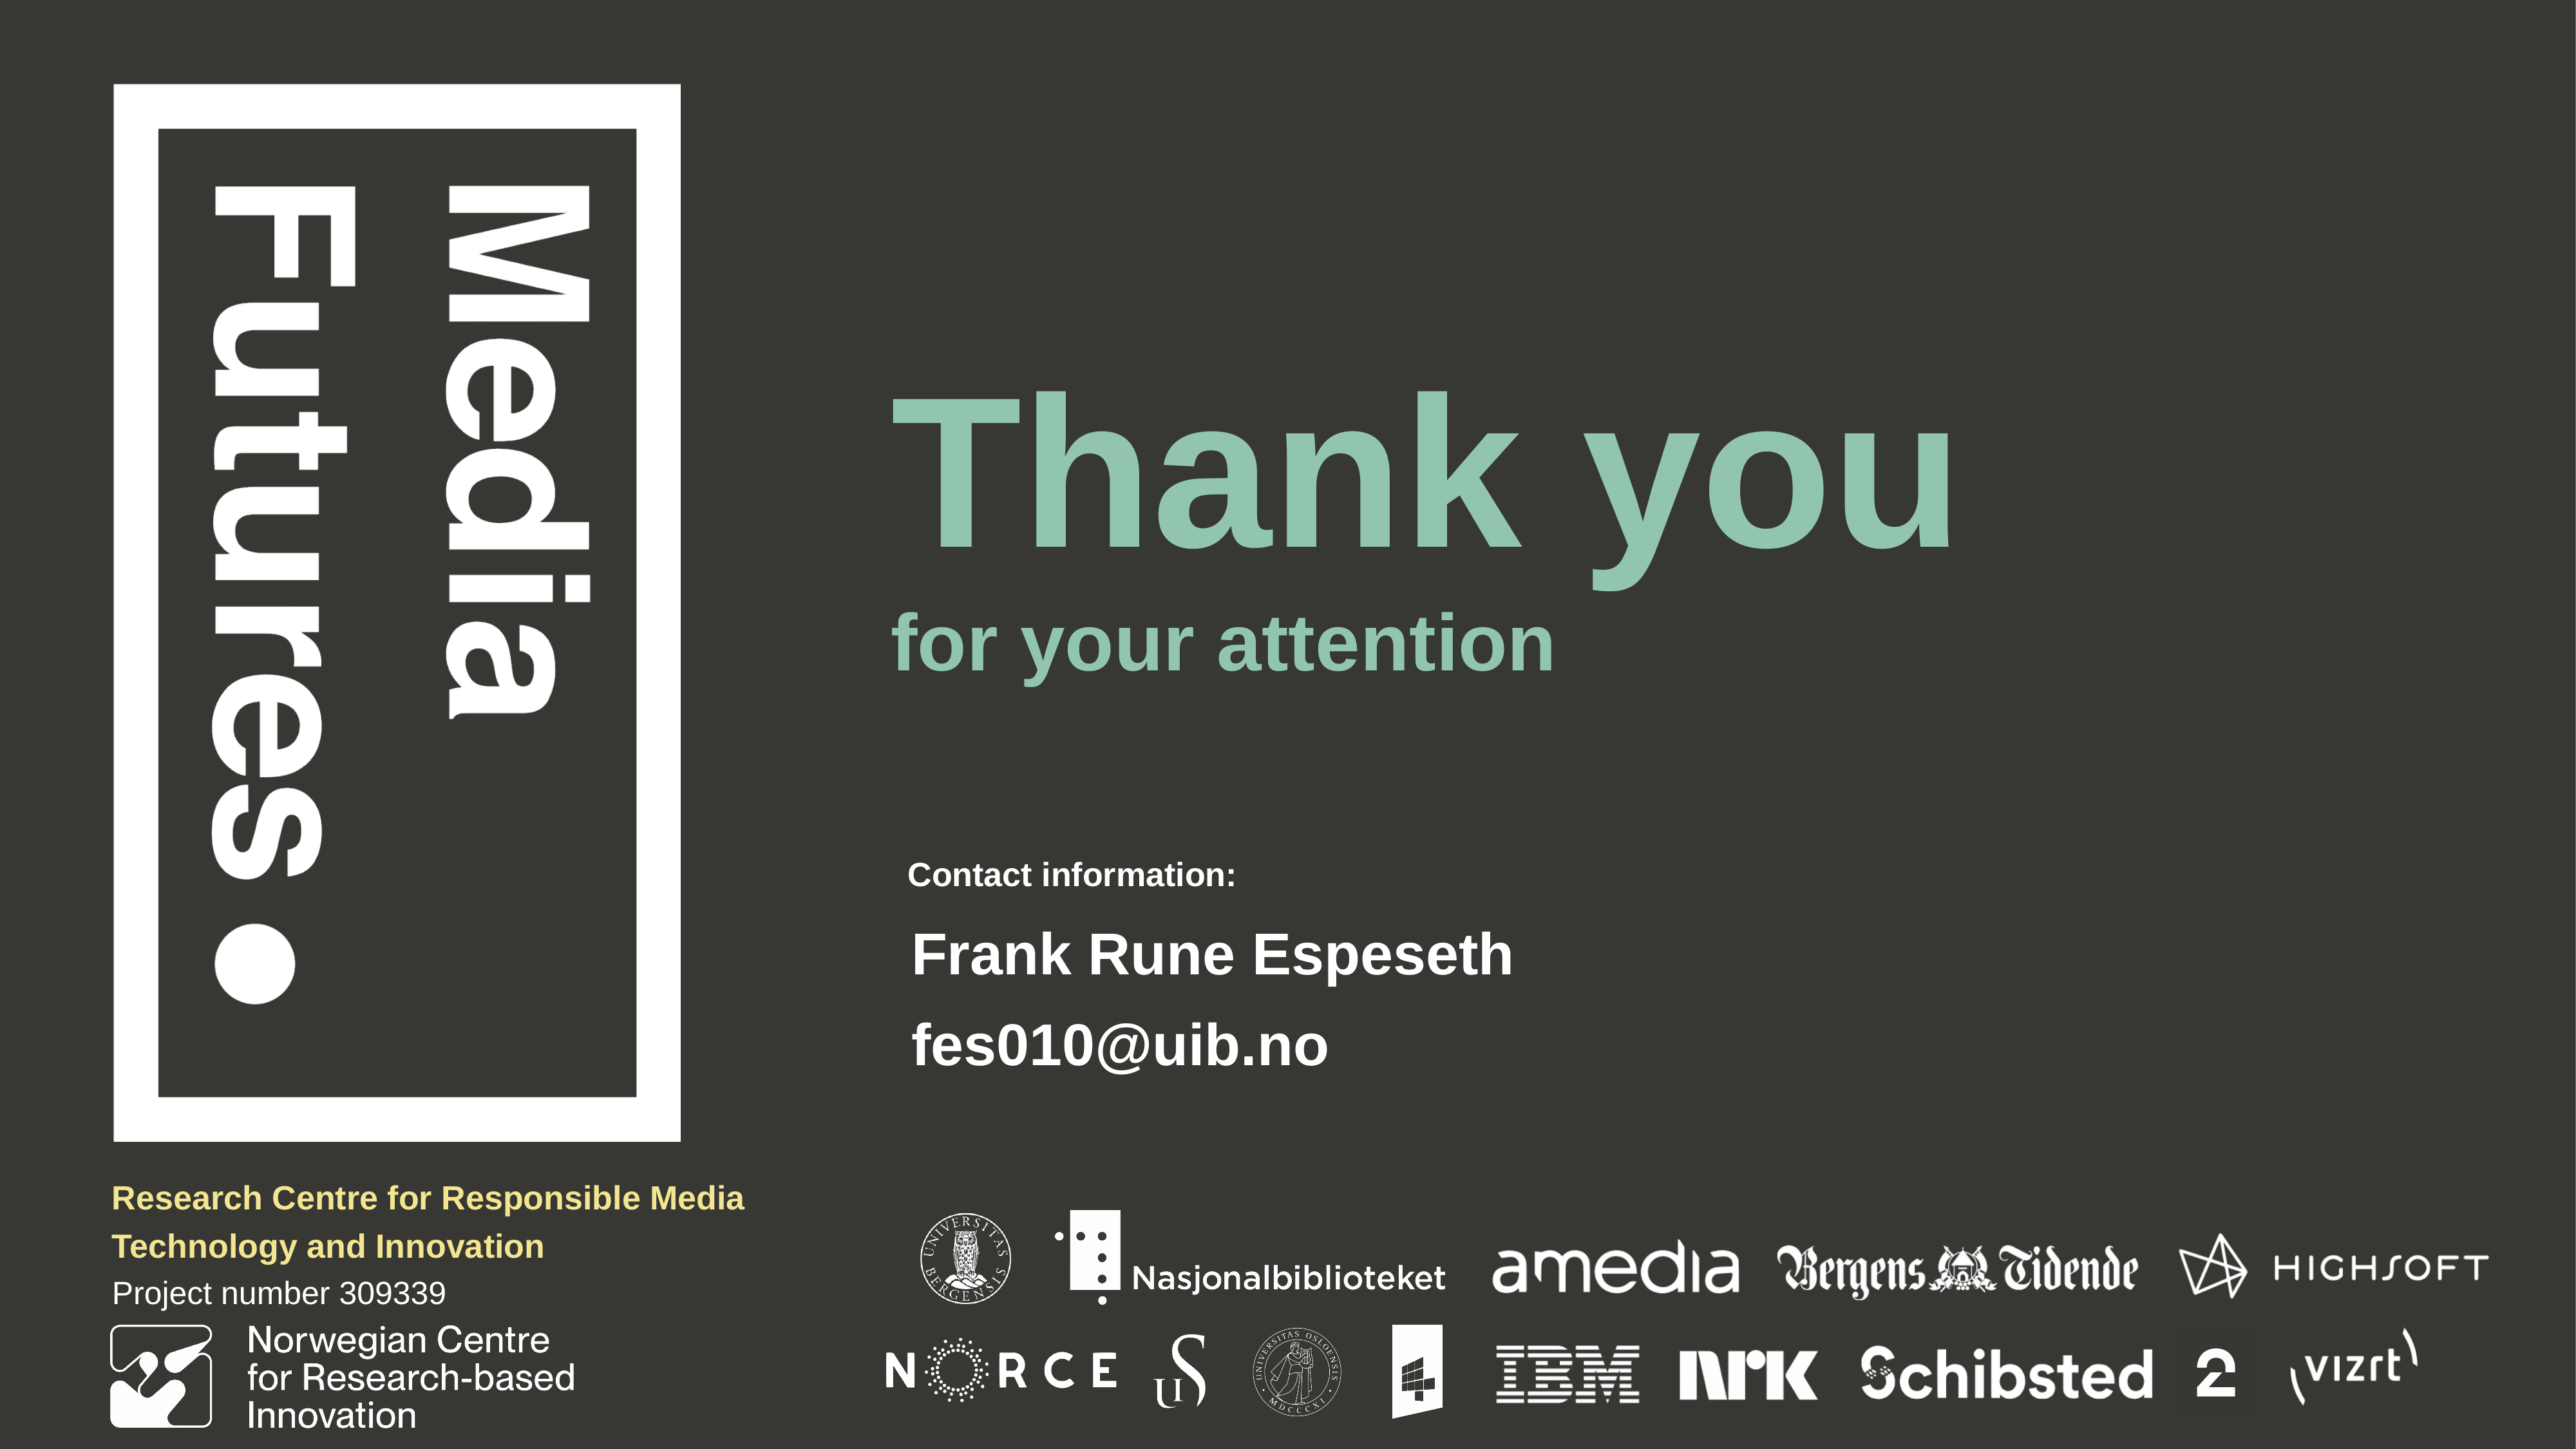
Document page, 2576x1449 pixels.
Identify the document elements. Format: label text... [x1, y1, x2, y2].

picture [880, 1333, 1206, 1419]
picture [1487, 1334, 1649, 1417]
picture [2174, 1330, 2259, 1415]
picture [1392, 1325, 1443, 1419]
picture [115, 85, 681, 1142]
picture [2161, 1223, 2490, 1303]
picture [110, 1325, 574, 1428]
picture [1492, 1225, 1750, 1309]
list Frank Rune Espeseth fes010@uib.no [902, 918, 1584, 1170]
picture [1240, 1308, 1357, 1432]
picture [1763, 1225, 2152, 1300]
picture [1661, 1332, 1822, 1420]
picture [1845, 1334, 2169, 1417]
picture [1055, 1210, 1445, 1305]
picture [2275, 1325, 2419, 1406]
picture [908, 1210, 1029, 1322]
